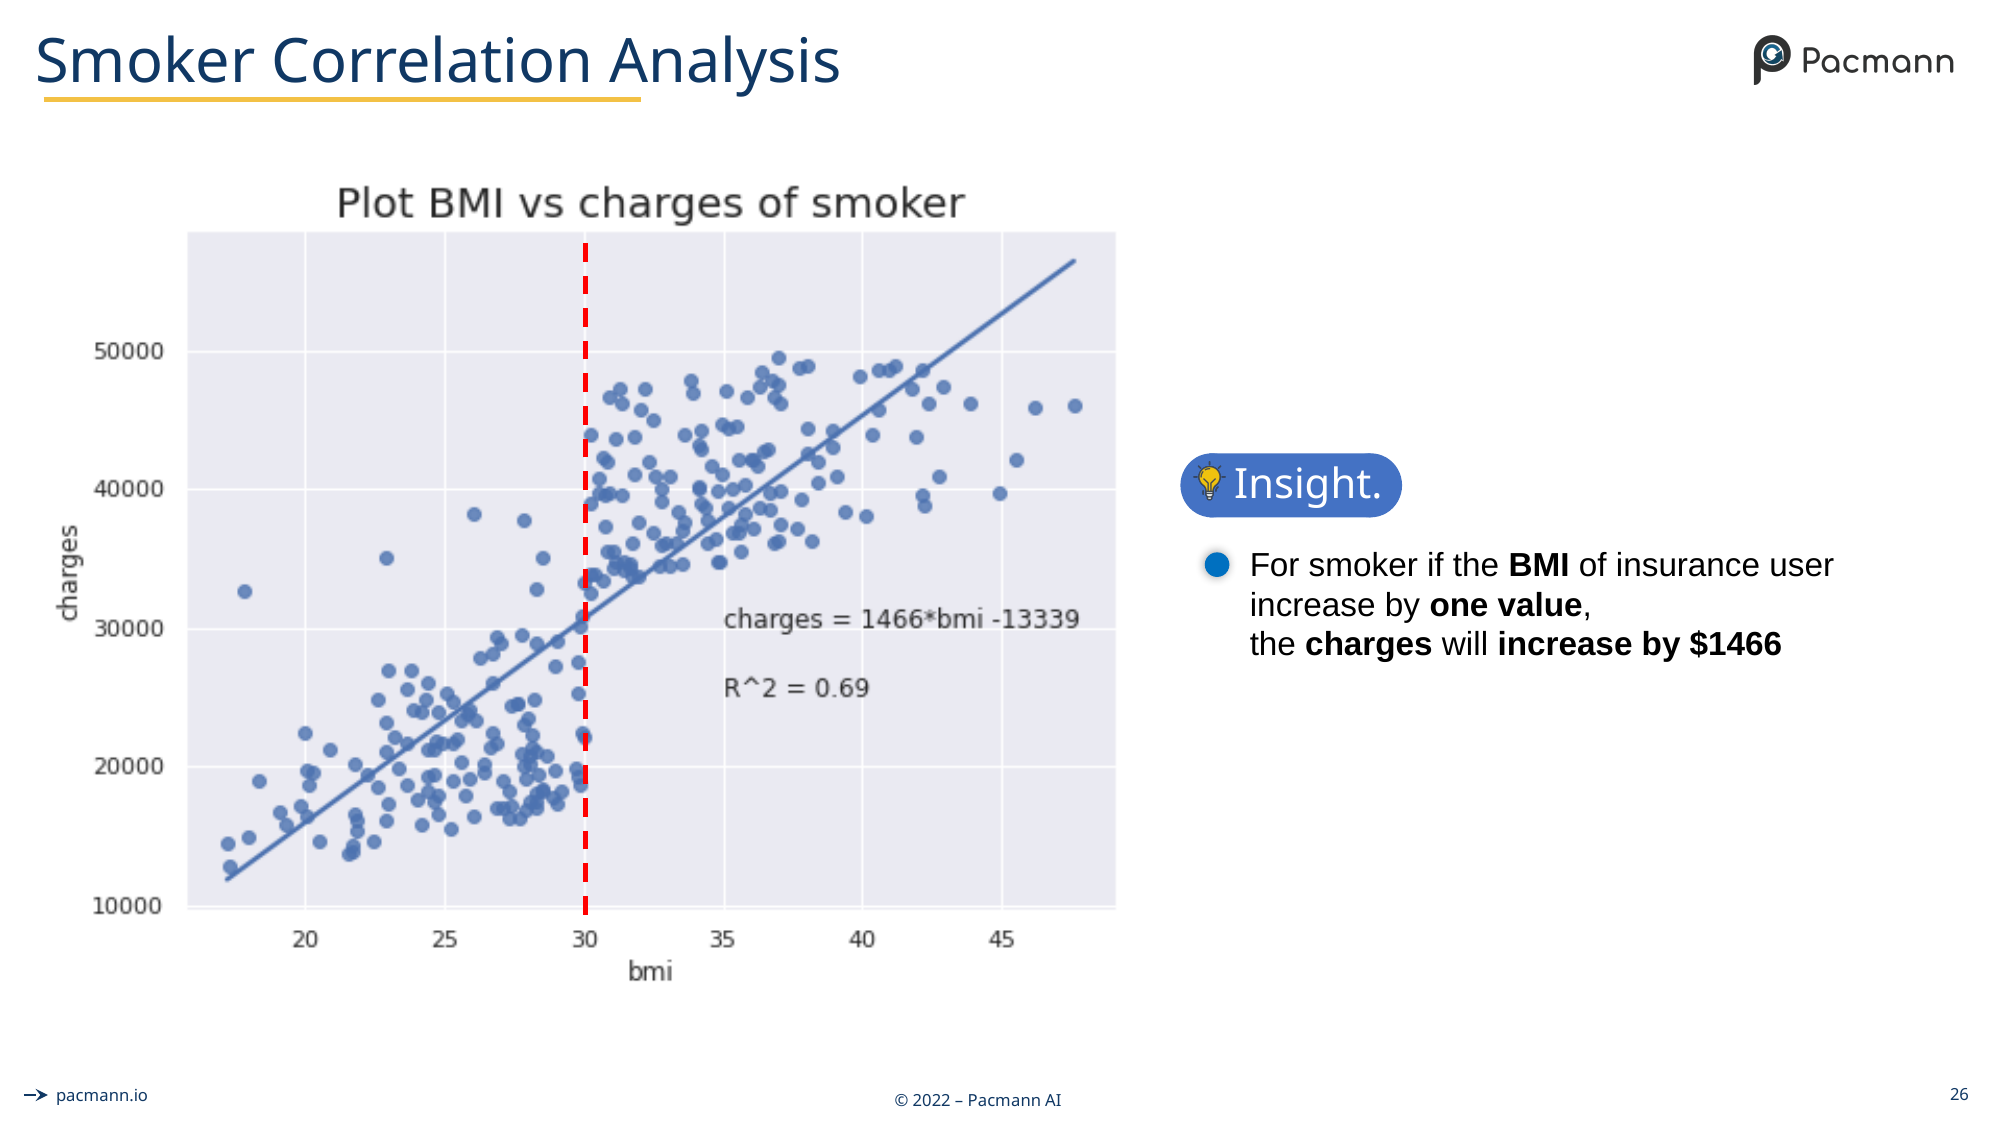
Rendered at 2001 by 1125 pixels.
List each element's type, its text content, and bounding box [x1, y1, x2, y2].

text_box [1180, 452, 1958, 672]
picture [1725, 22, 1984, 98]
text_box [42, 172, 1131, 1003]
title Smoker Correlation Analysis [20, 22, 965, 104]
